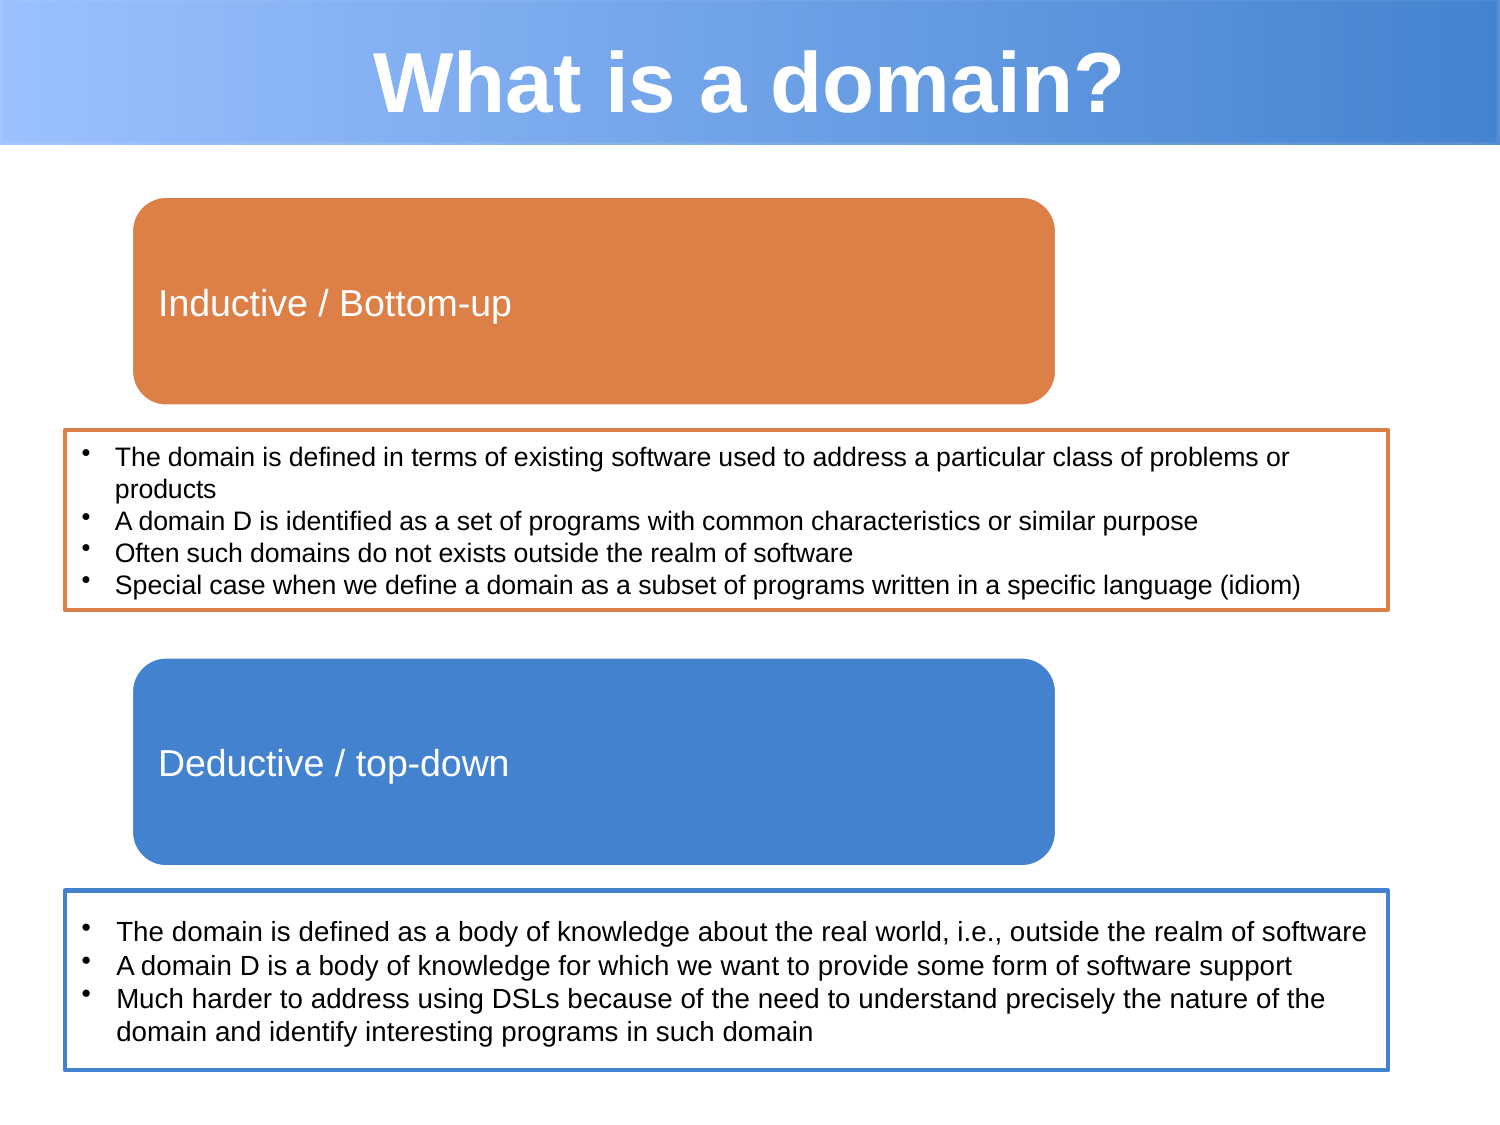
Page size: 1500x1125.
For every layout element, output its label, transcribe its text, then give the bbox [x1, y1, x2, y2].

text_box [0, 0, 1500, 146]
title What is a domain? [17, 19, 1483, 138]
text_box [64, 172, 1389, 610]
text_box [64, 633, 1389, 1071]
